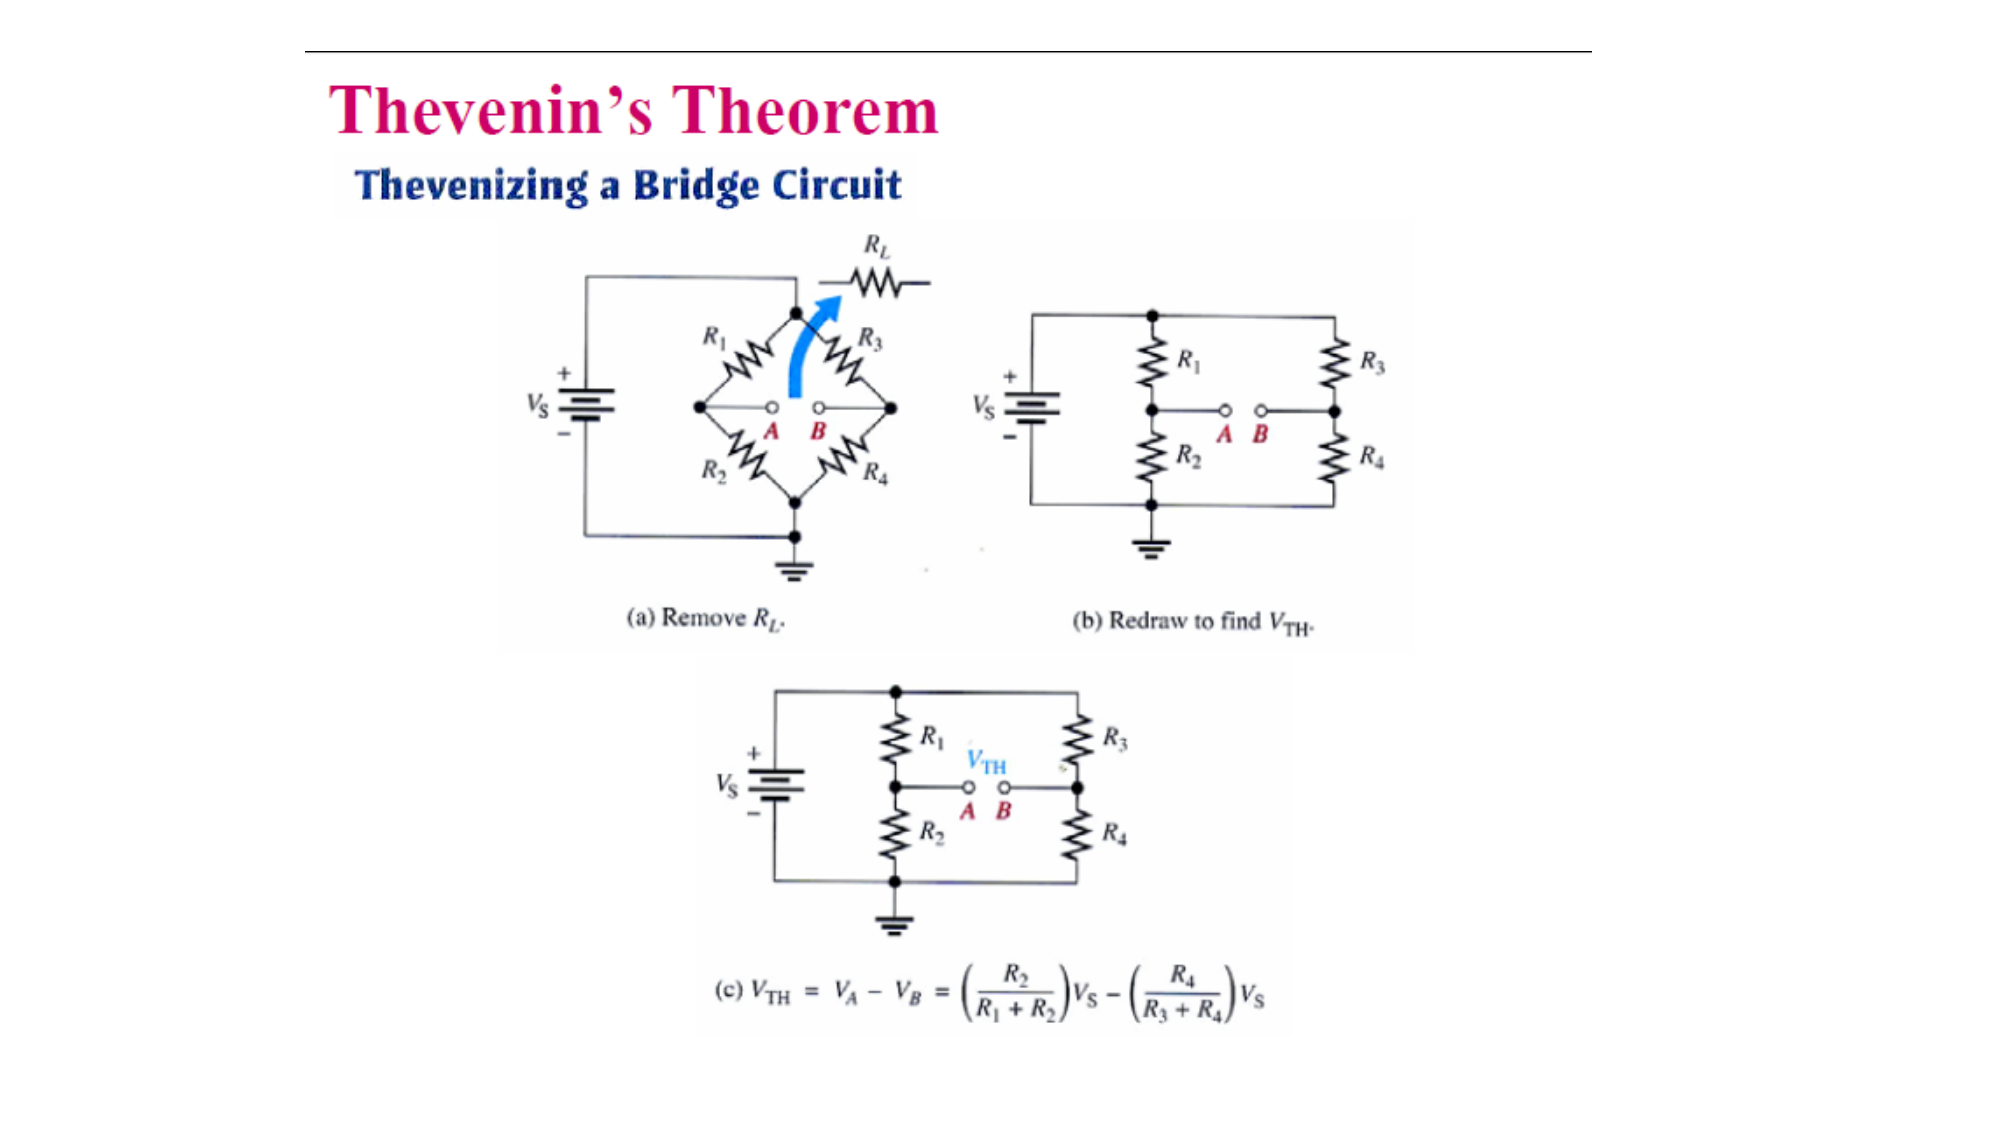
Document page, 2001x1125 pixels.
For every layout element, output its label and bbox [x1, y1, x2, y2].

list [305, 51, 1592, 1037]
